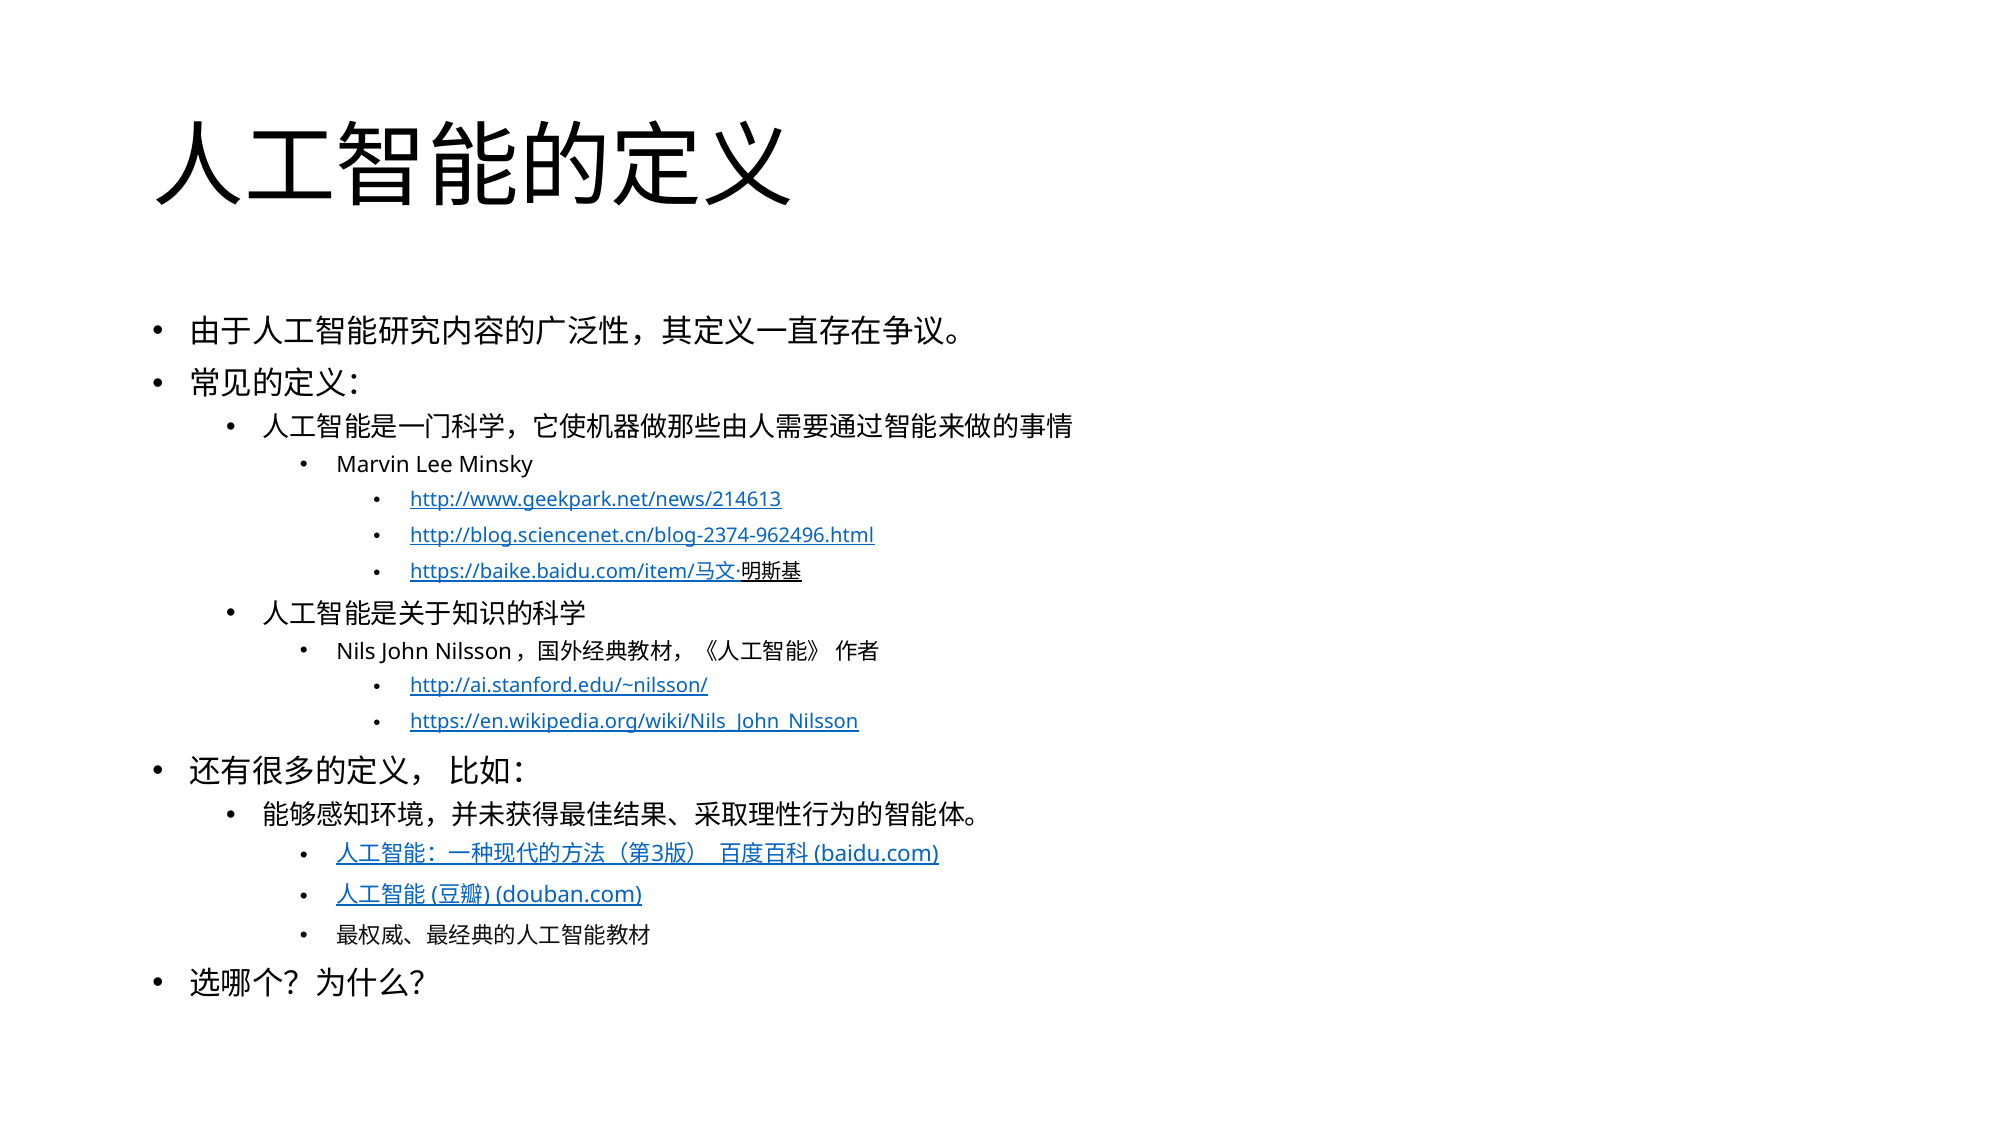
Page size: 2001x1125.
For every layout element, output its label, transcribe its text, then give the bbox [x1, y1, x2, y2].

list 由于人工智能研究内容的广泛性，其定义一直存在争议。 常见的定义： 人工智能是一门科学，它使机器做那些由人需要通过智能来做的事情 Marvin Lee Minsky http://www.geekpark.net/news/214613 http://blog.sciencenet.cn/blog-2374-962496.html https://baike.baidu.com/item/马文·明斯基 人工智能是关于知识的科学 Nils John Nilsson，国外经典教材，《人工智能》 作者 http://ai.stanford.edu/~nilsson/ https://en.wikipedia.org/wiki/Nils_John_Nilsson 还有很多的定义， 比如： 能够感知环境，并未获得最佳结果、采取理性行为的智能体。 人工智能：一种现代的方法（第3版）_百度百科 (baidu.com) 人工智能 (豆瓣) (douban.com) 最权威、最经典的人工智能教材 选哪个？为什么？ [137, 299, 1863, 1014]
title 人工智能的定义 [137, 59, 1863, 278]
